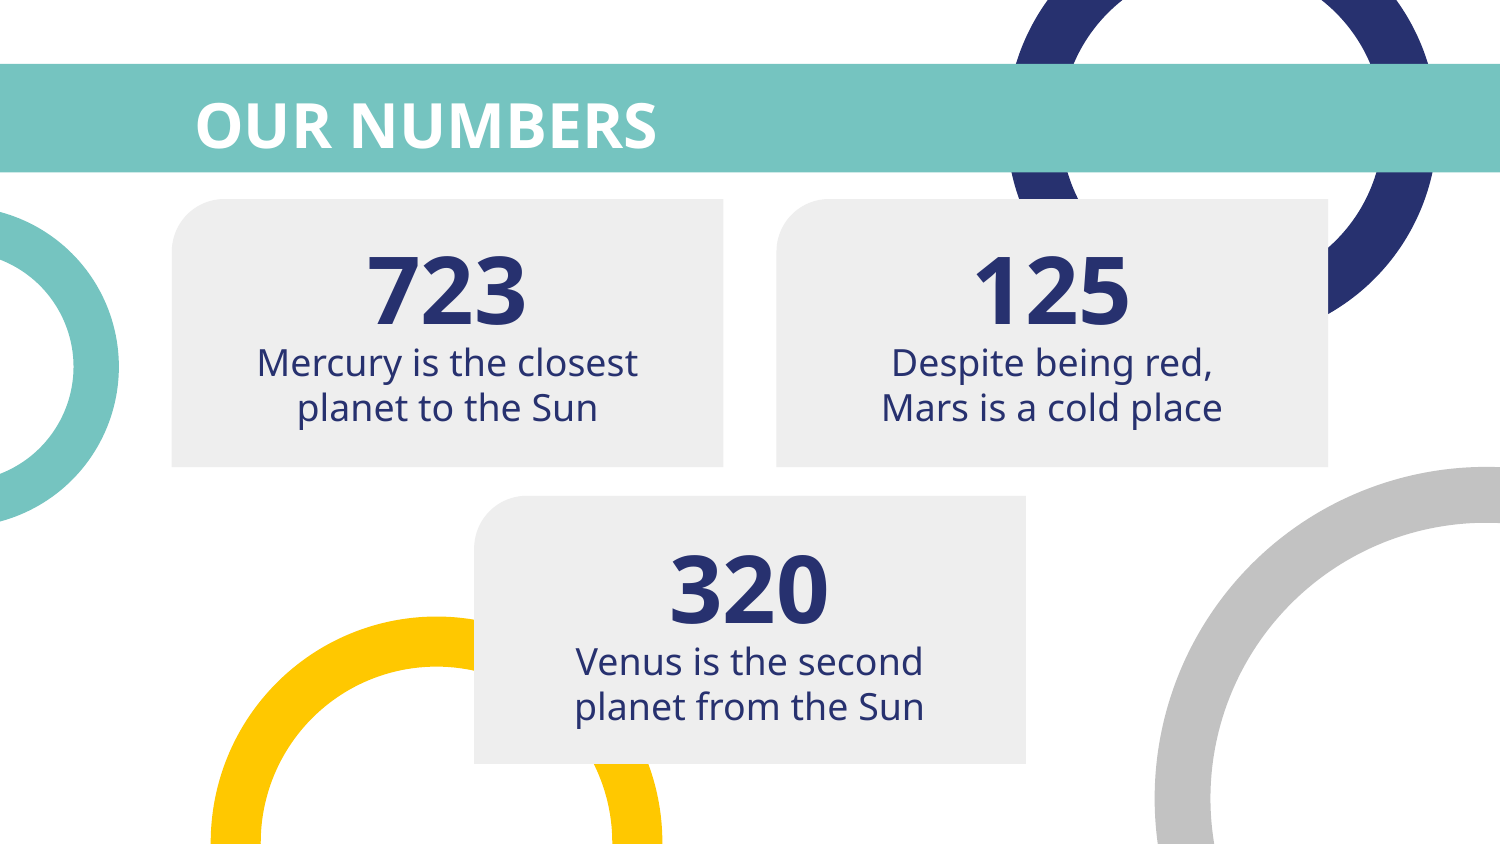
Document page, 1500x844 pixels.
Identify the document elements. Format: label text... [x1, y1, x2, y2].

title 125 [829, 215, 1275, 324]
text_box [474, 495, 1026, 764]
title 723 [225, 215, 671, 324]
subtitle Mercury is the closest planet to the Sun [225, 324, 671, 446]
text_box [171, 199, 724, 468]
text_box [776, 199, 1329, 468]
title OUR NUMBERS [179, 71, 1449, 166]
subtitle Venus is the second planet from the Sun [527, 622, 973, 745]
title 320 [527, 514, 973, 622]
subtitle Despite being red, Mars is a cold place [829, 324, 1275, 446]
